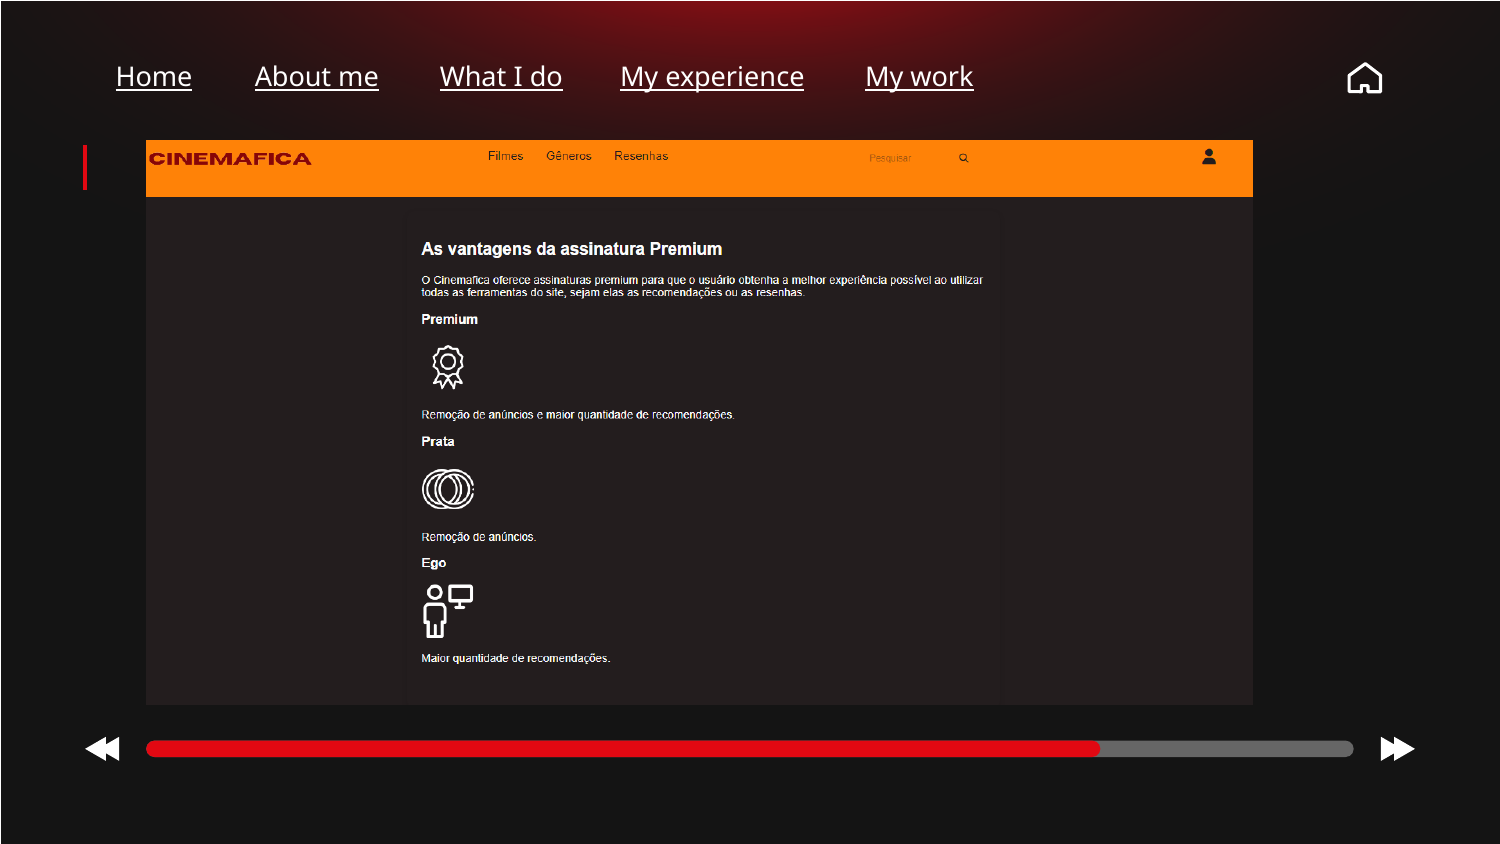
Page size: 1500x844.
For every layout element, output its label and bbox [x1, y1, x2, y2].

picture [2, 2, 1500, 844]
text_box [100, 51, 1028, 104]
text_box [145, 740, 1354, 758]
text_box [1394, 736, 1415, 761]
text_box [1380, 736, 1394, 761]
text_box [85, 736, 106, 761]
text_box [1349, 63, 1381, 92]
text_box [106, 736, 120, 761]
